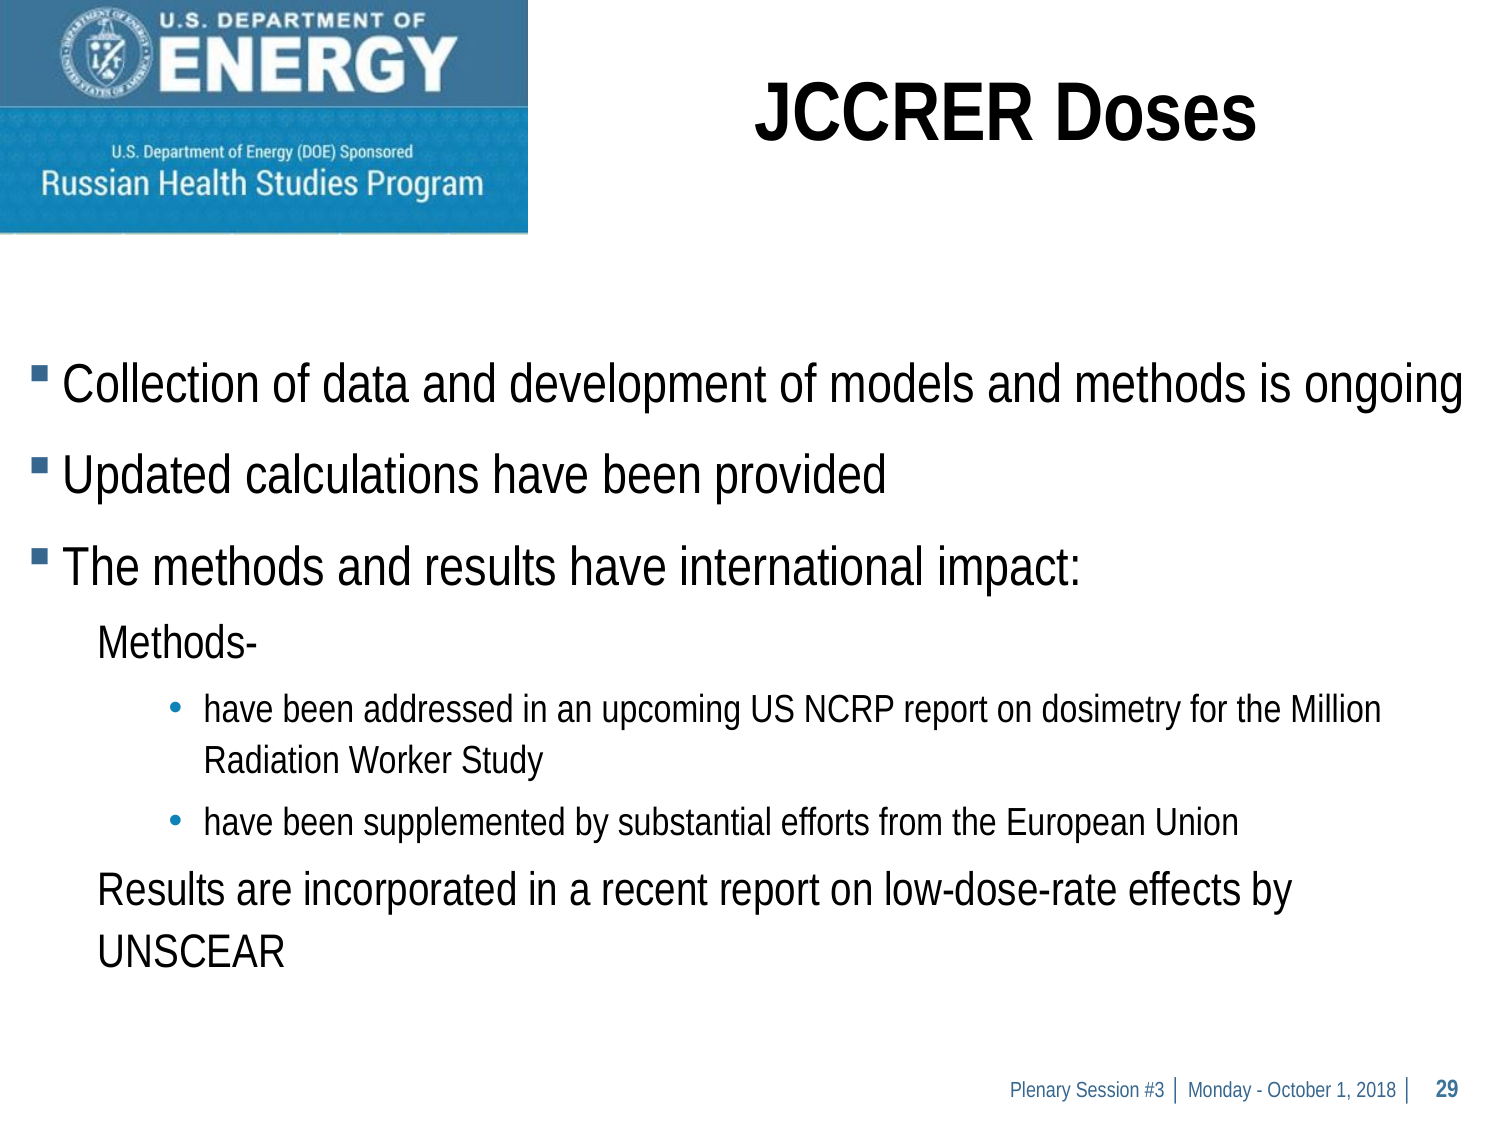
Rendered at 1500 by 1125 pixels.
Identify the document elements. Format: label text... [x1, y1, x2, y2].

slide_number 29 [1407, 1067, 1487, 1107]
list Collection of data and development of models and methods is ongoing Updated calculations have been provided The methods and results have international impact: Methods- have been addressed in an upcoming US NCRP report on dosimetry for the Million Radiation Worker Study have been supplemented by substantial efforts from the European Union Results are incorporated in a recent report on low-dose-rate effects by UNSCEAR [12, 333, 1488, 1062]
picture [0, 0, 528, 223]
title JCCRER Doses [526, 11, 1488, 217]
picture [0, 227, 528, 235]
